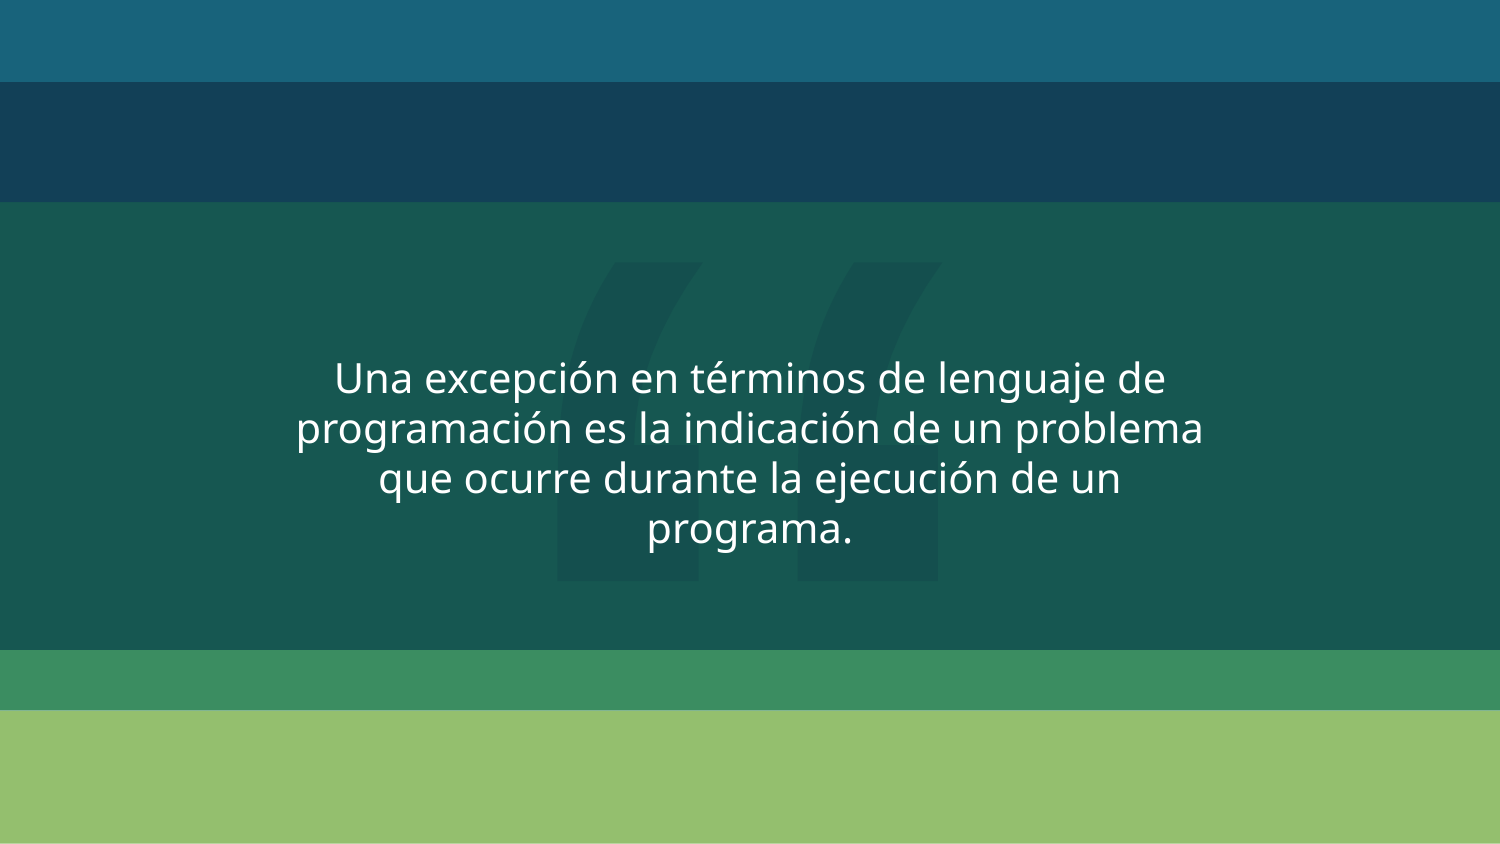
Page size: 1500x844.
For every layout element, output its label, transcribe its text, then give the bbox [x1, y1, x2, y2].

list Una excepción en términos de lenguaje de programación es la indicación de un problema que ocurre durante la ejecución de un programa. [255, 366, 1245, 538]
